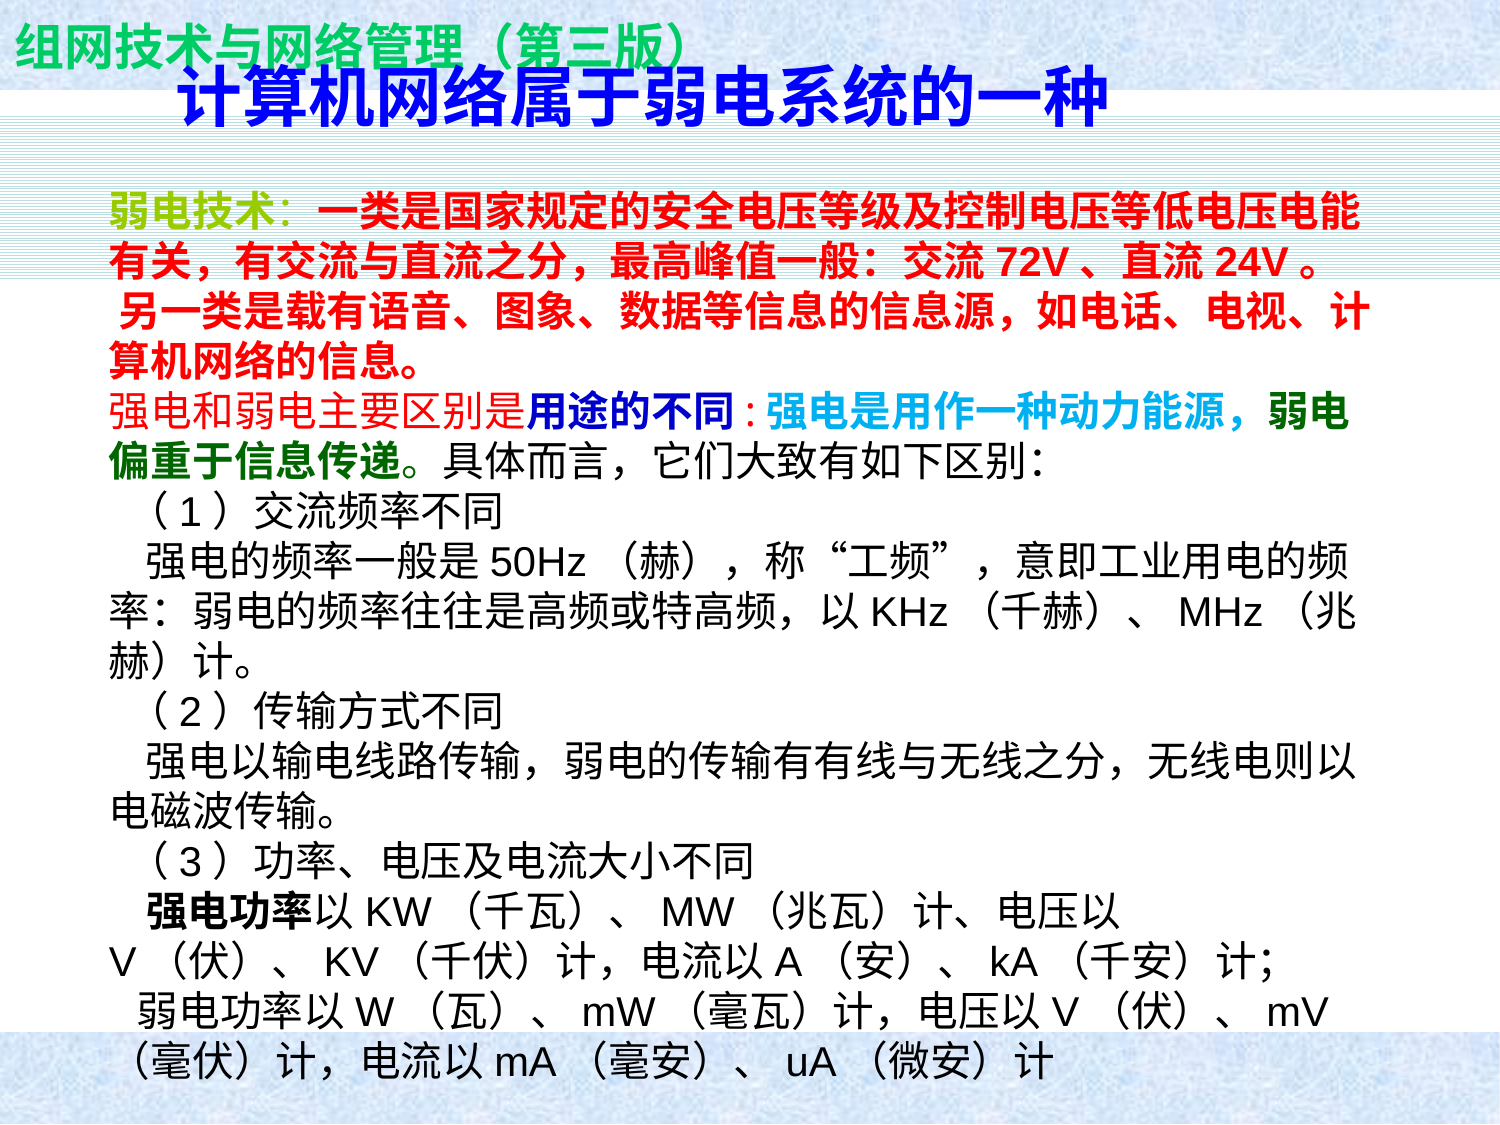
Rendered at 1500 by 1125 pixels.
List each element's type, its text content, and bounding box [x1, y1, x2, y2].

picture [0, 1032, 1500, 1124]
picture [0, 0, 1500, 90]
title 计算机网络属于弱电系统的一种 弱电技术：一类是国家规定的安全电压等级及控制电压等低电压电能有关，有交流与直流之分，最高峰值一般：交流72V、直流24V。 另一类是载有语音、图象、数据等信息的信息源，如电话、电视、计算机网络的信息。 强电和弱电主要区别是用途的不同:强电是用作一种动力能源，弱电偏重于信息传递。具体而言，它们大致有如下区别： （1）交流频率不同 强电的频率一般是50Hz（赫），称“工频”，意即工业用电的频率：弱电的频率往往是高频或特高频，以KHz（千赫）、MHz（兆赫）计。 （2）传输方式不同 强电以输电线路传输，弱电的传输有有线与无线之分，无线电则以电磁波传输。 （3）功率、电压及电流大小不同 强电功率以KW（千瓦）、MW（兆瓦）计、电压以V（伏）、KV（千伏）计，电流以A（安）、kA（千安）计； 弱电功率以W（瓦）、mW（毫瓦）计，电压以V（伏）、mV（毫伏）计，电流以mA（毫安）、uA（微安）计 [93, 105, 1406, 1035]
